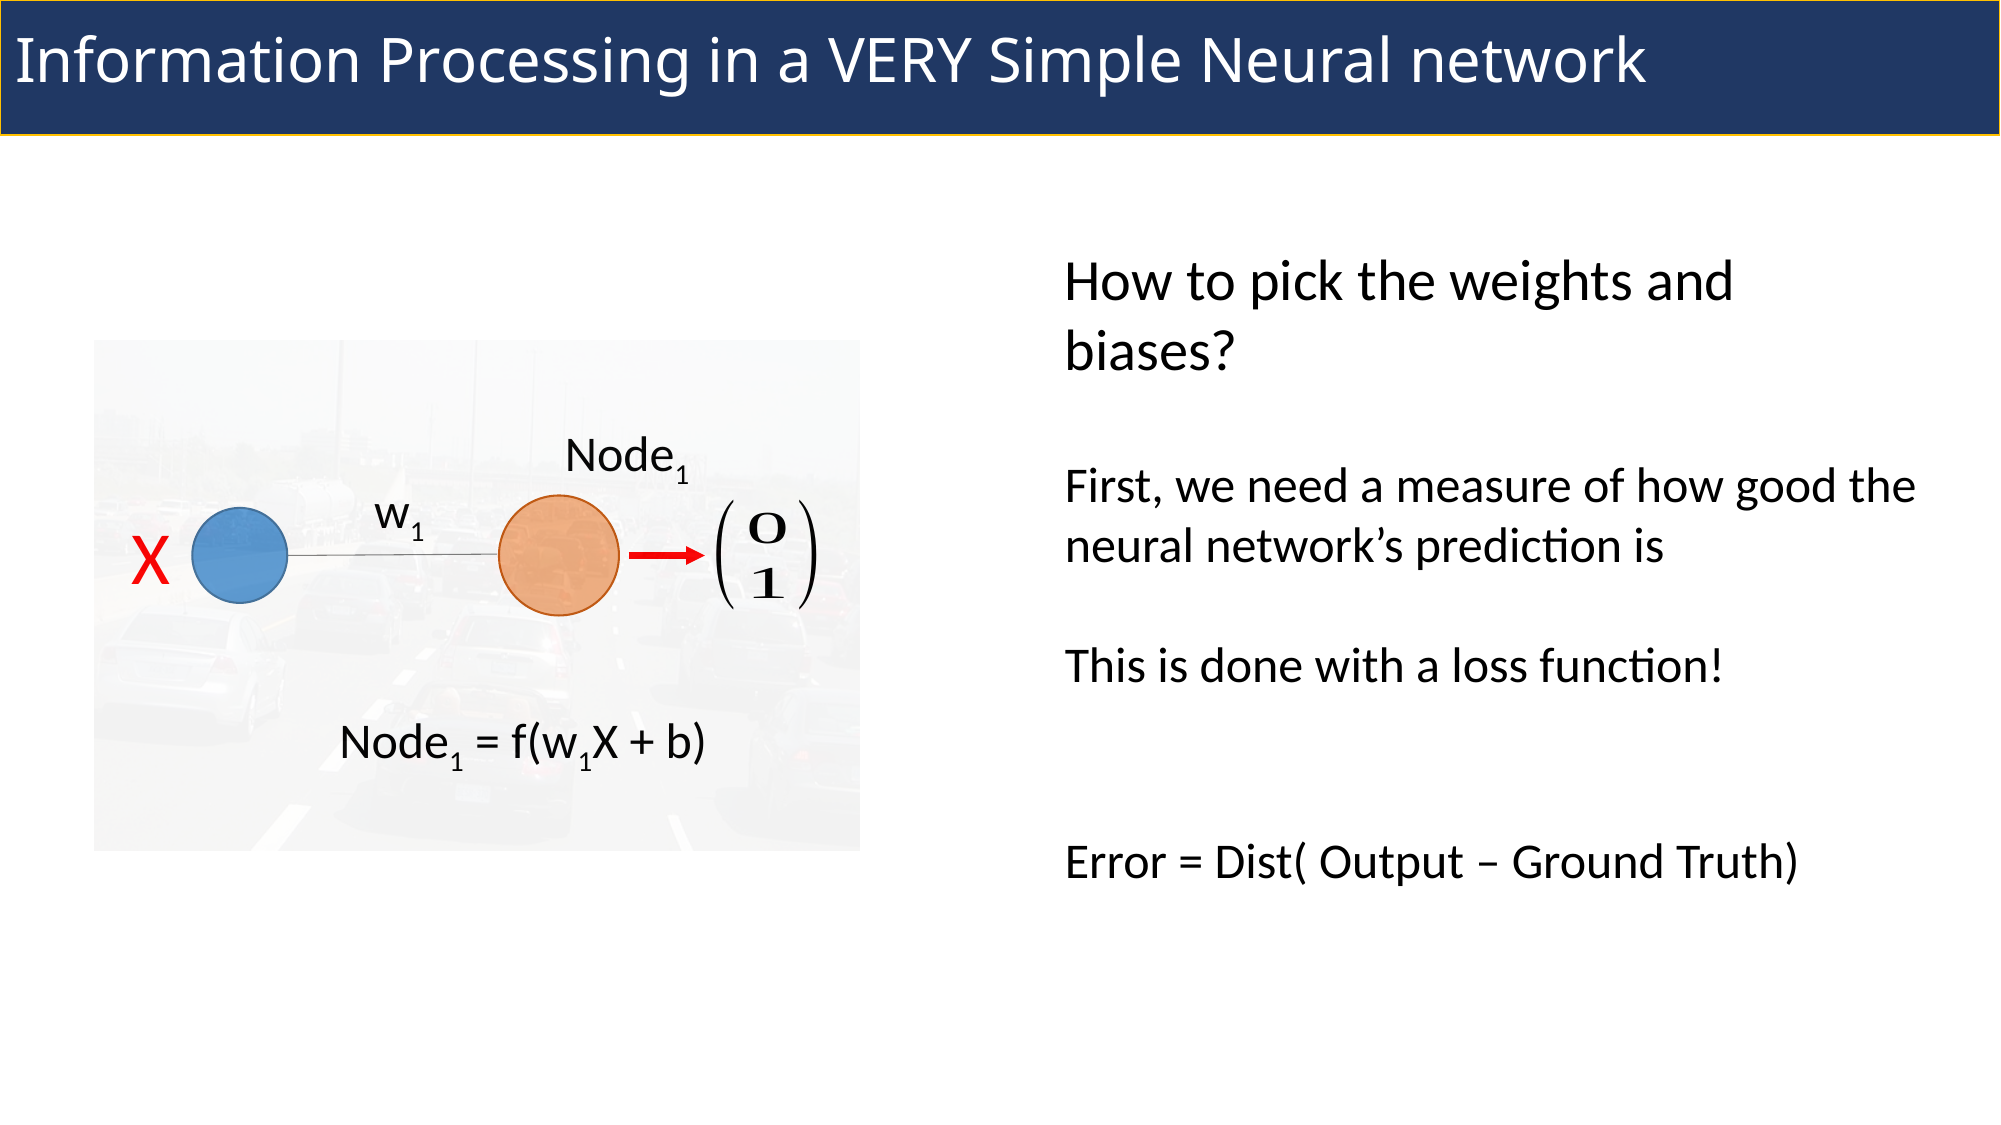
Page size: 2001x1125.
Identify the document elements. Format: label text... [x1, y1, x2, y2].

text_box [0, 127, 2000, 136]
text_box How to pick the weights and biases? First, we need a measure of how good the neural network’s prediction is This is done with a loss function! Error = Dist( Output – Ground Truth) [1049, 234, 1936, 897]
title Information Processing in a VERY Simple Neural network [0, 0, 2000, 127]
picture [94, 340, 860, 851]
